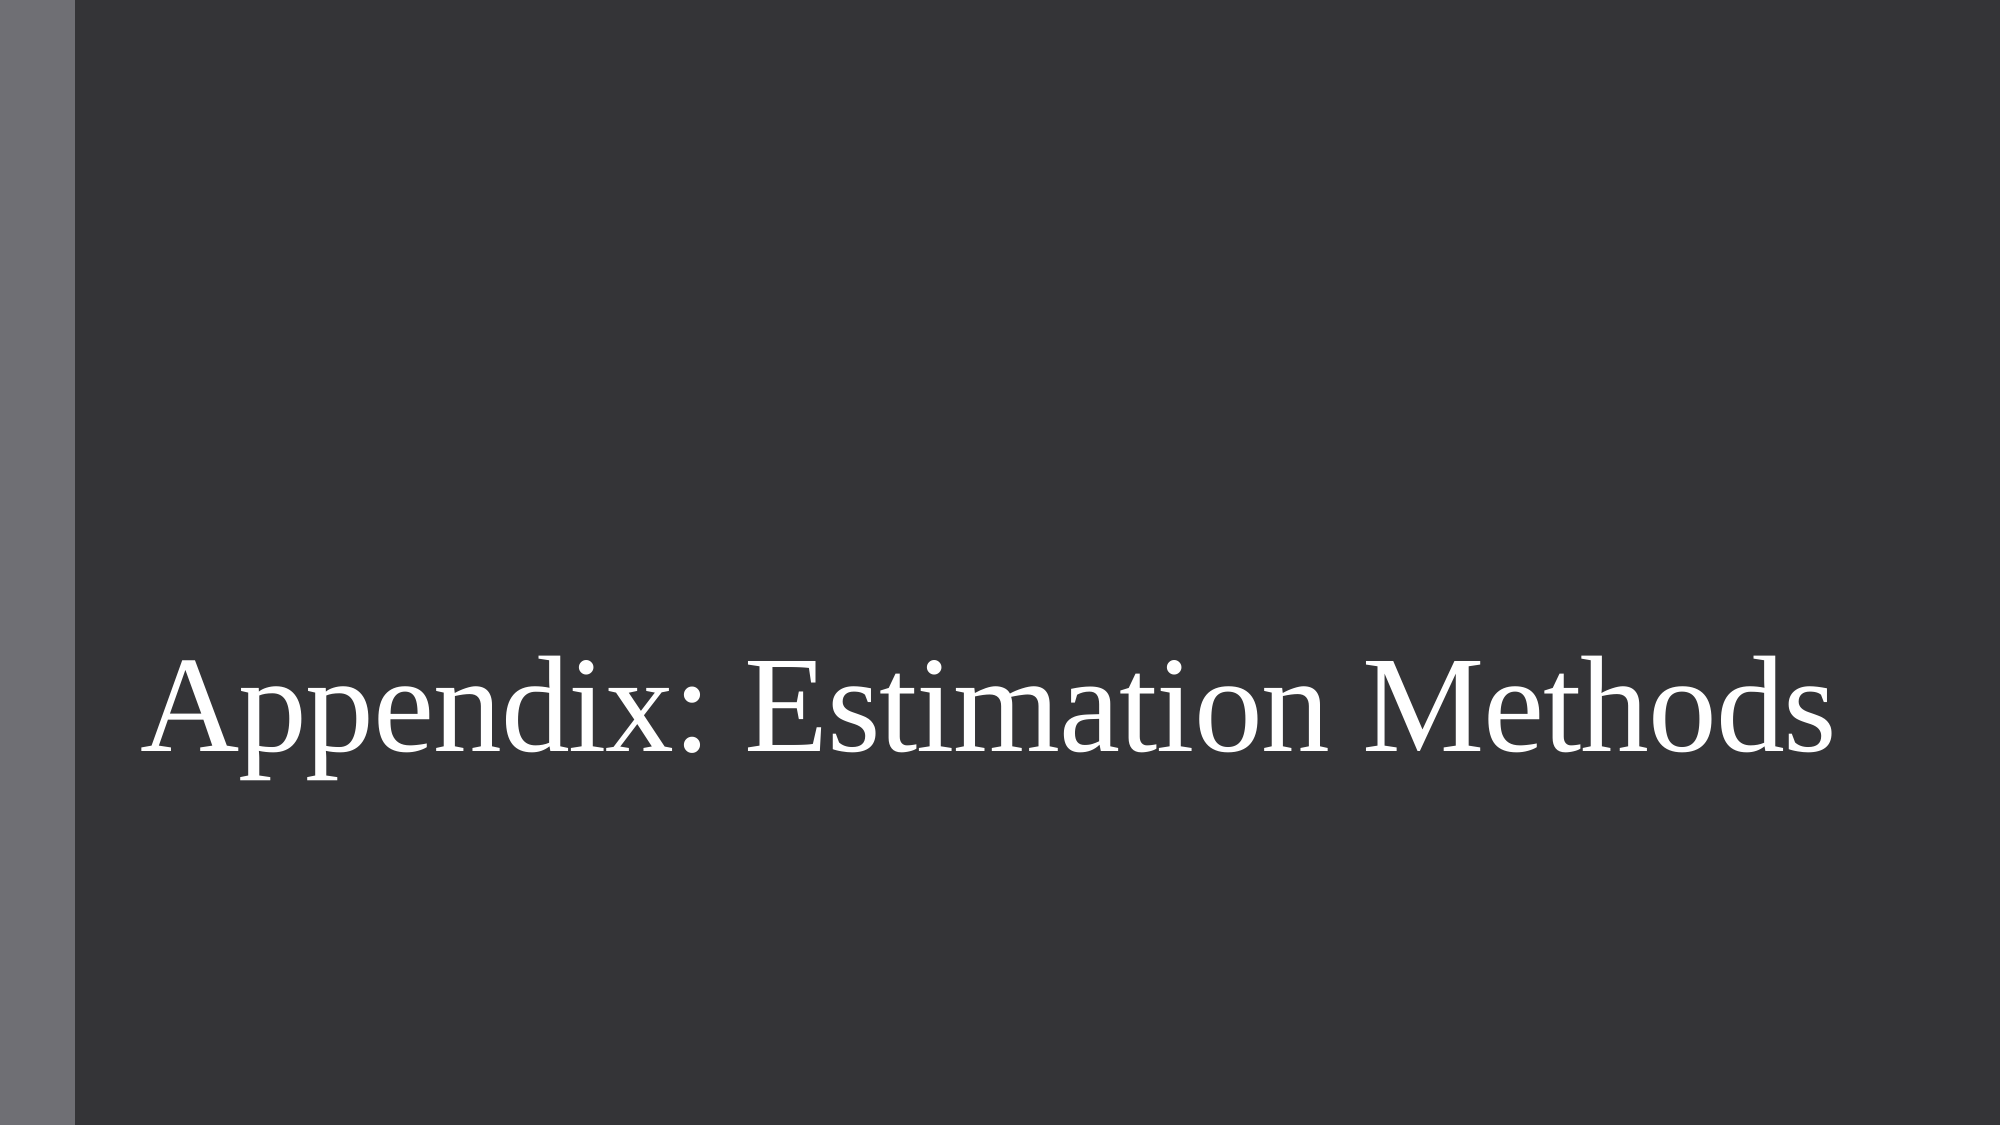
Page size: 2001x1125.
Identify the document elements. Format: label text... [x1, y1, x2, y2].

title Appendix: Estimation Methods [125, 124, 1988, 788]
